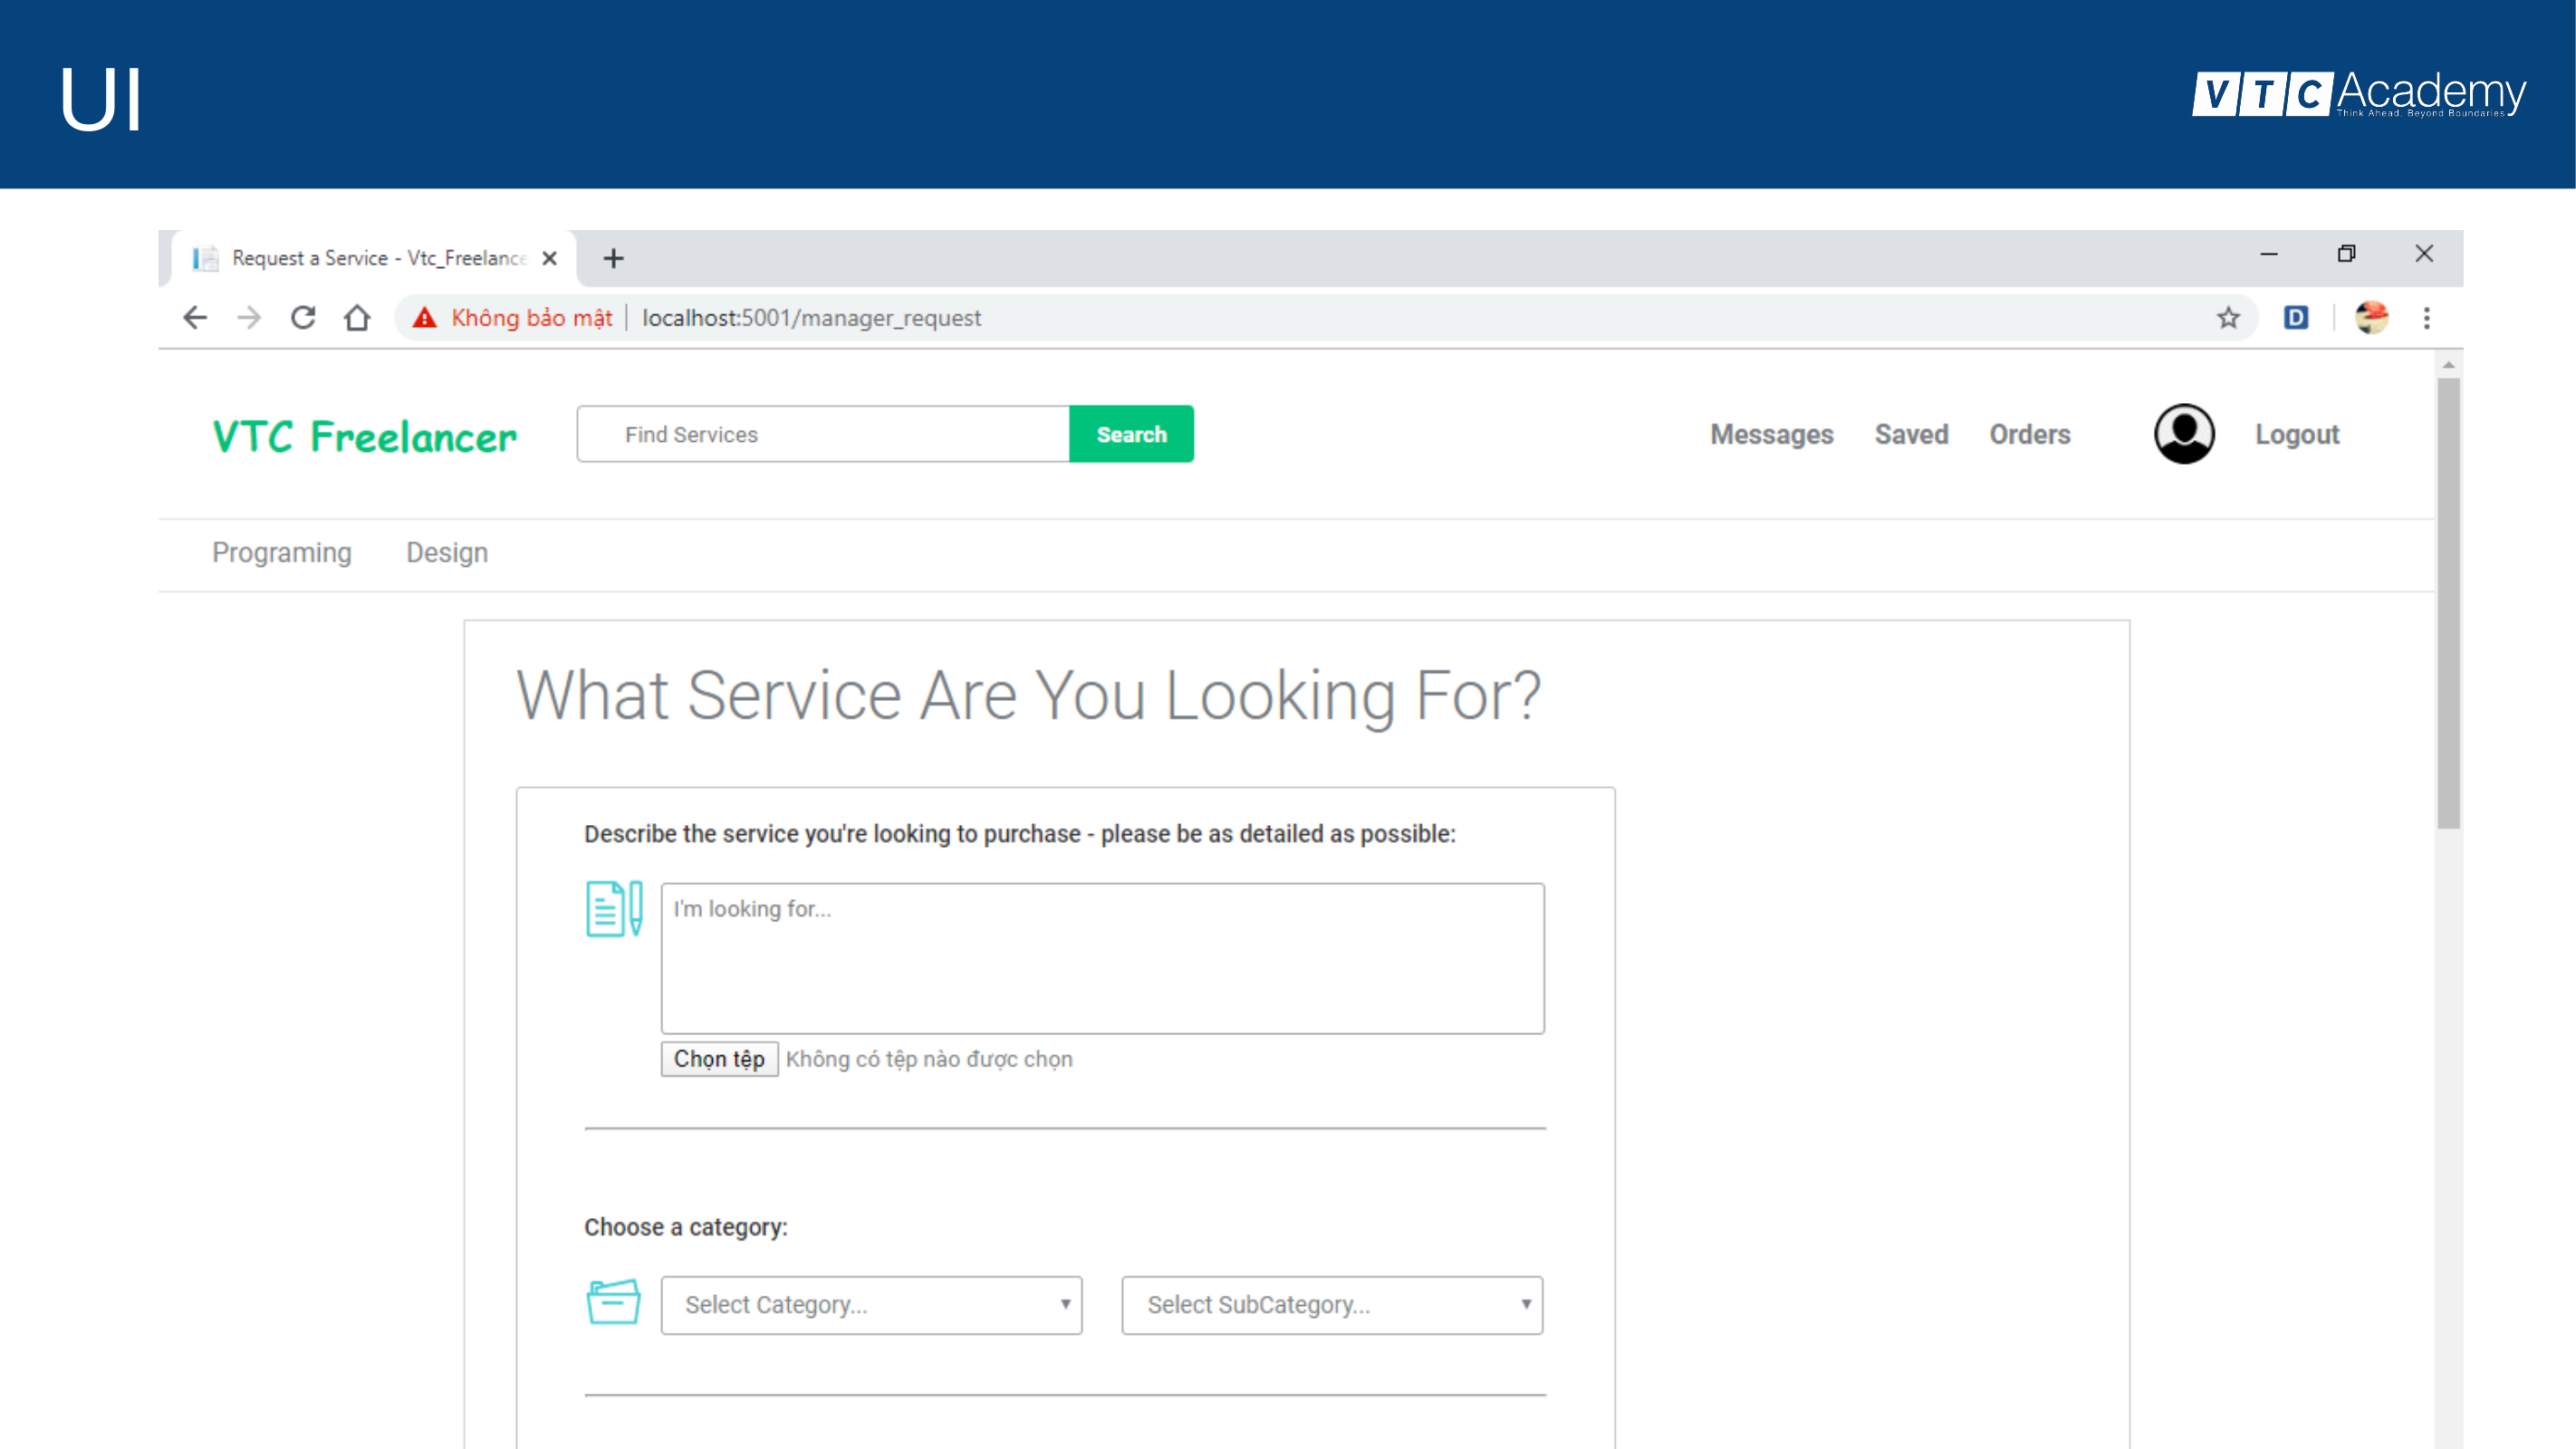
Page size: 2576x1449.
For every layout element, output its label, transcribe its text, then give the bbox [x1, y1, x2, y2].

picture [158, 230, 2464, 1449]
picture [2180, 62, 2540, 129]
text_box UI [0, 0, 2576, 189]
